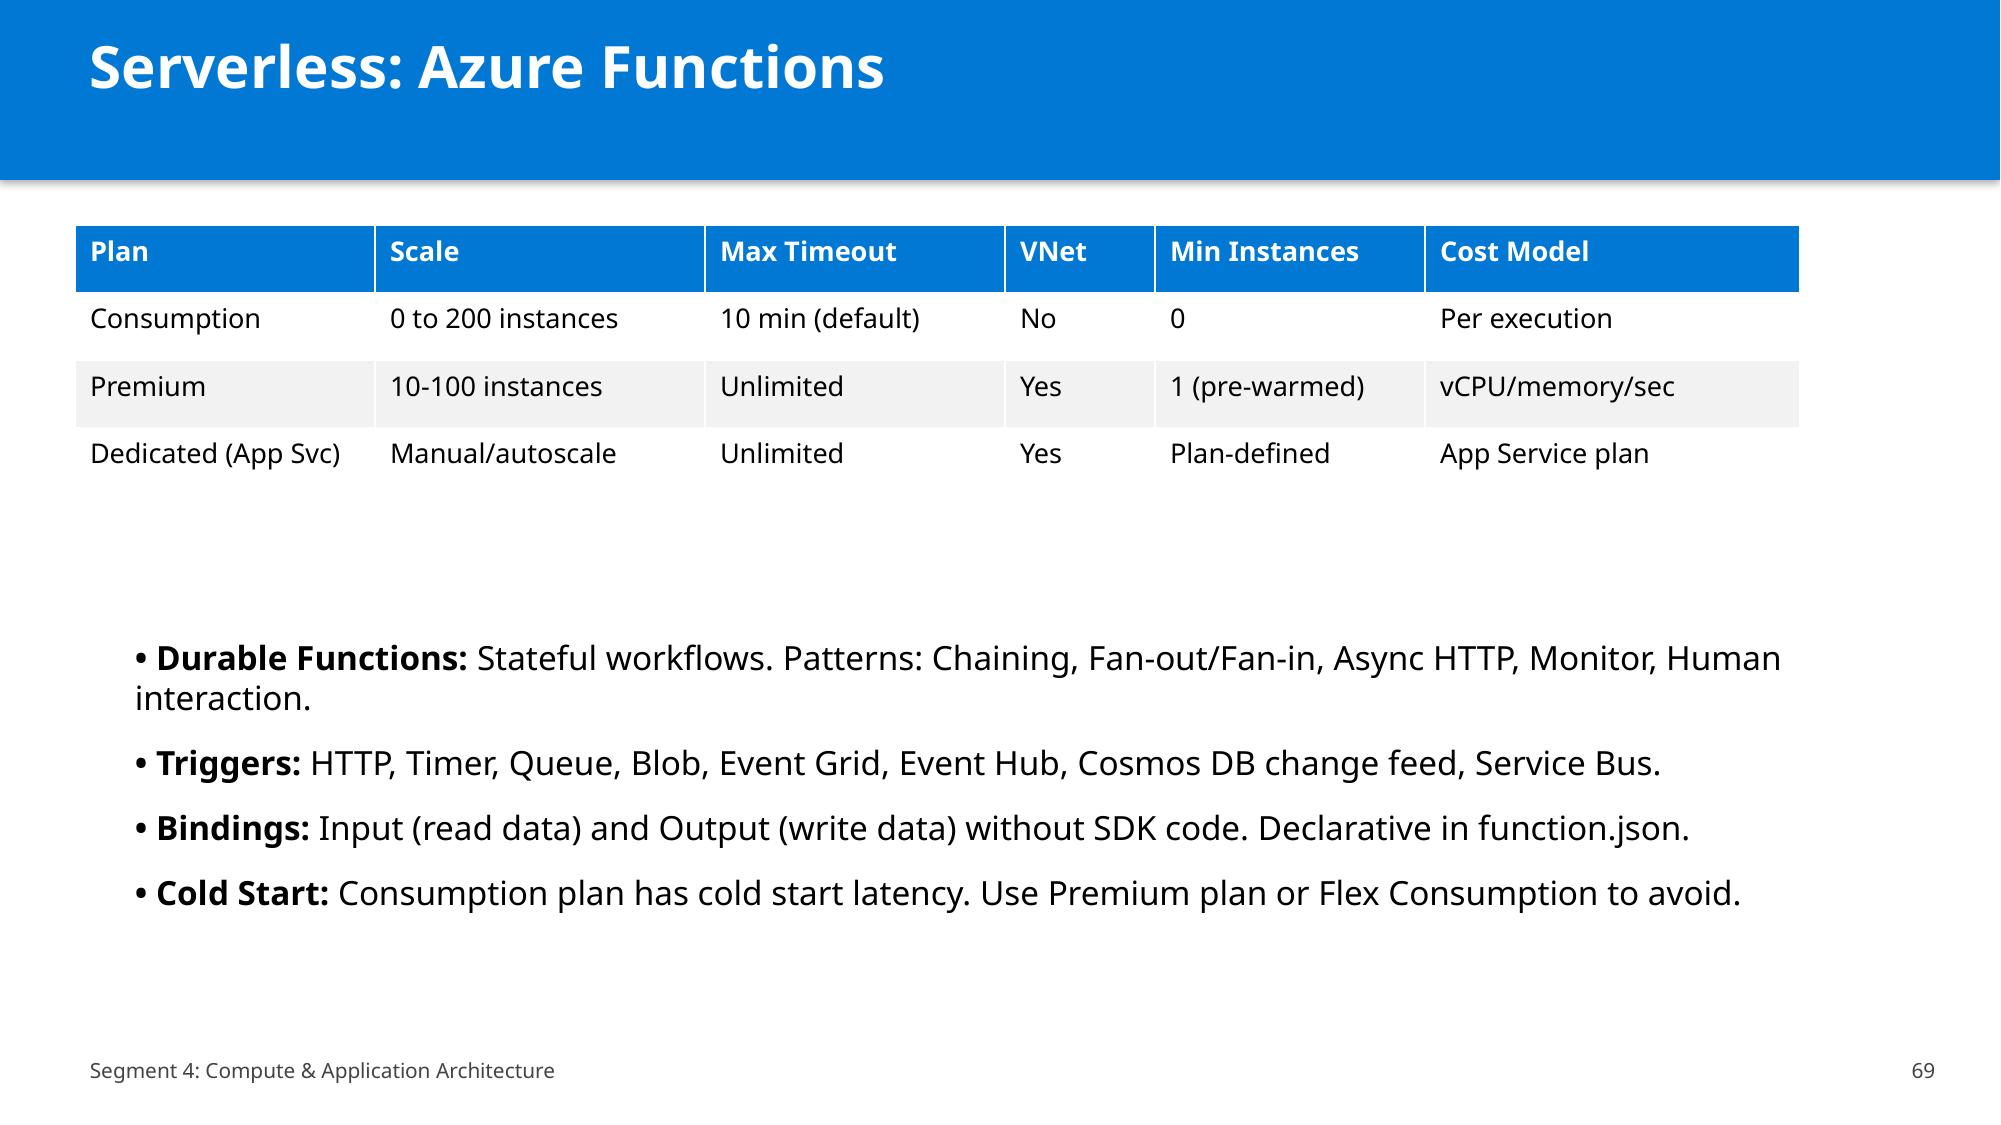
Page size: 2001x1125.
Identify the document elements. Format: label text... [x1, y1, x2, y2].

text_box [0, 0, 2000, 181]
table_header Min Instances [1156, 226, 1424, 292]
table_cell App Service plan [1426, 428, 1799, 494]
table_header Plan [76, 226, 374, 292]
table_cell 1 (pre-warmed) [1156, 361, 1424, 427]
text_box 69 [1799, 1050, 1950, 1090]
table_cell 10-100 instances [376, 361, 704, 427]
table_cell 10 min (default) [706, 293, 1004, 359]
table_cell 0 [1156, 293, 1424, 359]
table_cell Yes [1006, 361, 1154, 427]
table_cell Consumption [76, 293, 374, 359]
table_cell vCPU/memory/sec [1426, 361, 1799, 427]
table_header VNet [1006, 226, 1154, 292]
table_cell Unlimited [706, 361, 1004, 427]
table_cell 0 to 200 instances [376, 293, 704, 359]
table_cell Manual/autoscale [376, 428, 704, 494]
text_box Segment 4: Compute & Application Architecture [74, 1050, 975, 1090]
table_header Cost Model [1426, 226, 1799, 292]
table_cell Plan-defined [1156, 428, 1424, 494]
table_cell No [1006, 293, 1154, 359]
text_box • Durable Functions: Stateful workflows. Patterns: Chaining, Fan-out/Fan-in, Async HTTP, Monitor, Human interaction. • Triggers: HTTP, Timer, Queue, Blob, Event Grid, Event Hub, Cosmos DB change feed, Service Bus. • Bindings: Input (read data) and Output (write data) without SDK code. Declarative in function.json. • Cold Start: Consumption plan has cold start latency. Use Premium plan or Flex Consumption to avoid. [119, 629, 1845, 920]
table_cell Yes [1006, 428, 1154, 494]
table_header Scale [376, 226, 704, 292]
table_cell Premium [76, 361, 374, 427]
table_header Max Timeout [706, 226, 1004, 292]
table_cell Per execution [1426, 293, 1799, 359]
table_cell Dedicated (App Svc) [76, 428, 374, 494]
text_box Serverless: Azure Functions [74, 22, 1875, 108]
table_cell Unlimited [706, 428, 1004, 494]
